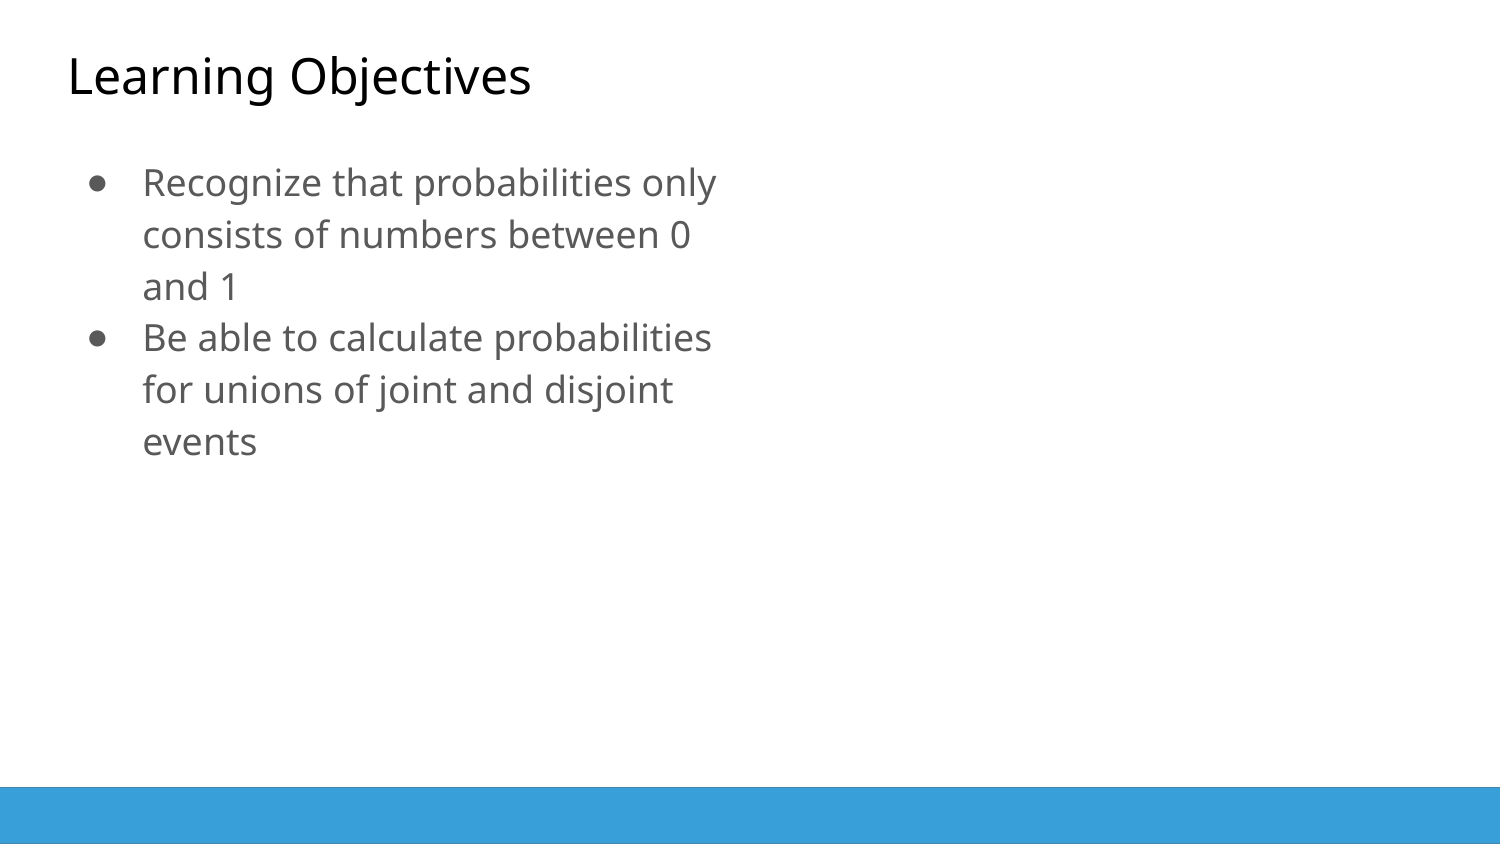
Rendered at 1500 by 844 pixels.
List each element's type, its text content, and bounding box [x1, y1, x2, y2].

text_box Learning Objectives [52, 29, 750, 124]
text_box Recognize that probabilities only consists of numbers between 0 and 1 Be able to calculate probabilities for unions of joint and disjoint events [52, 137, 750, 788]
